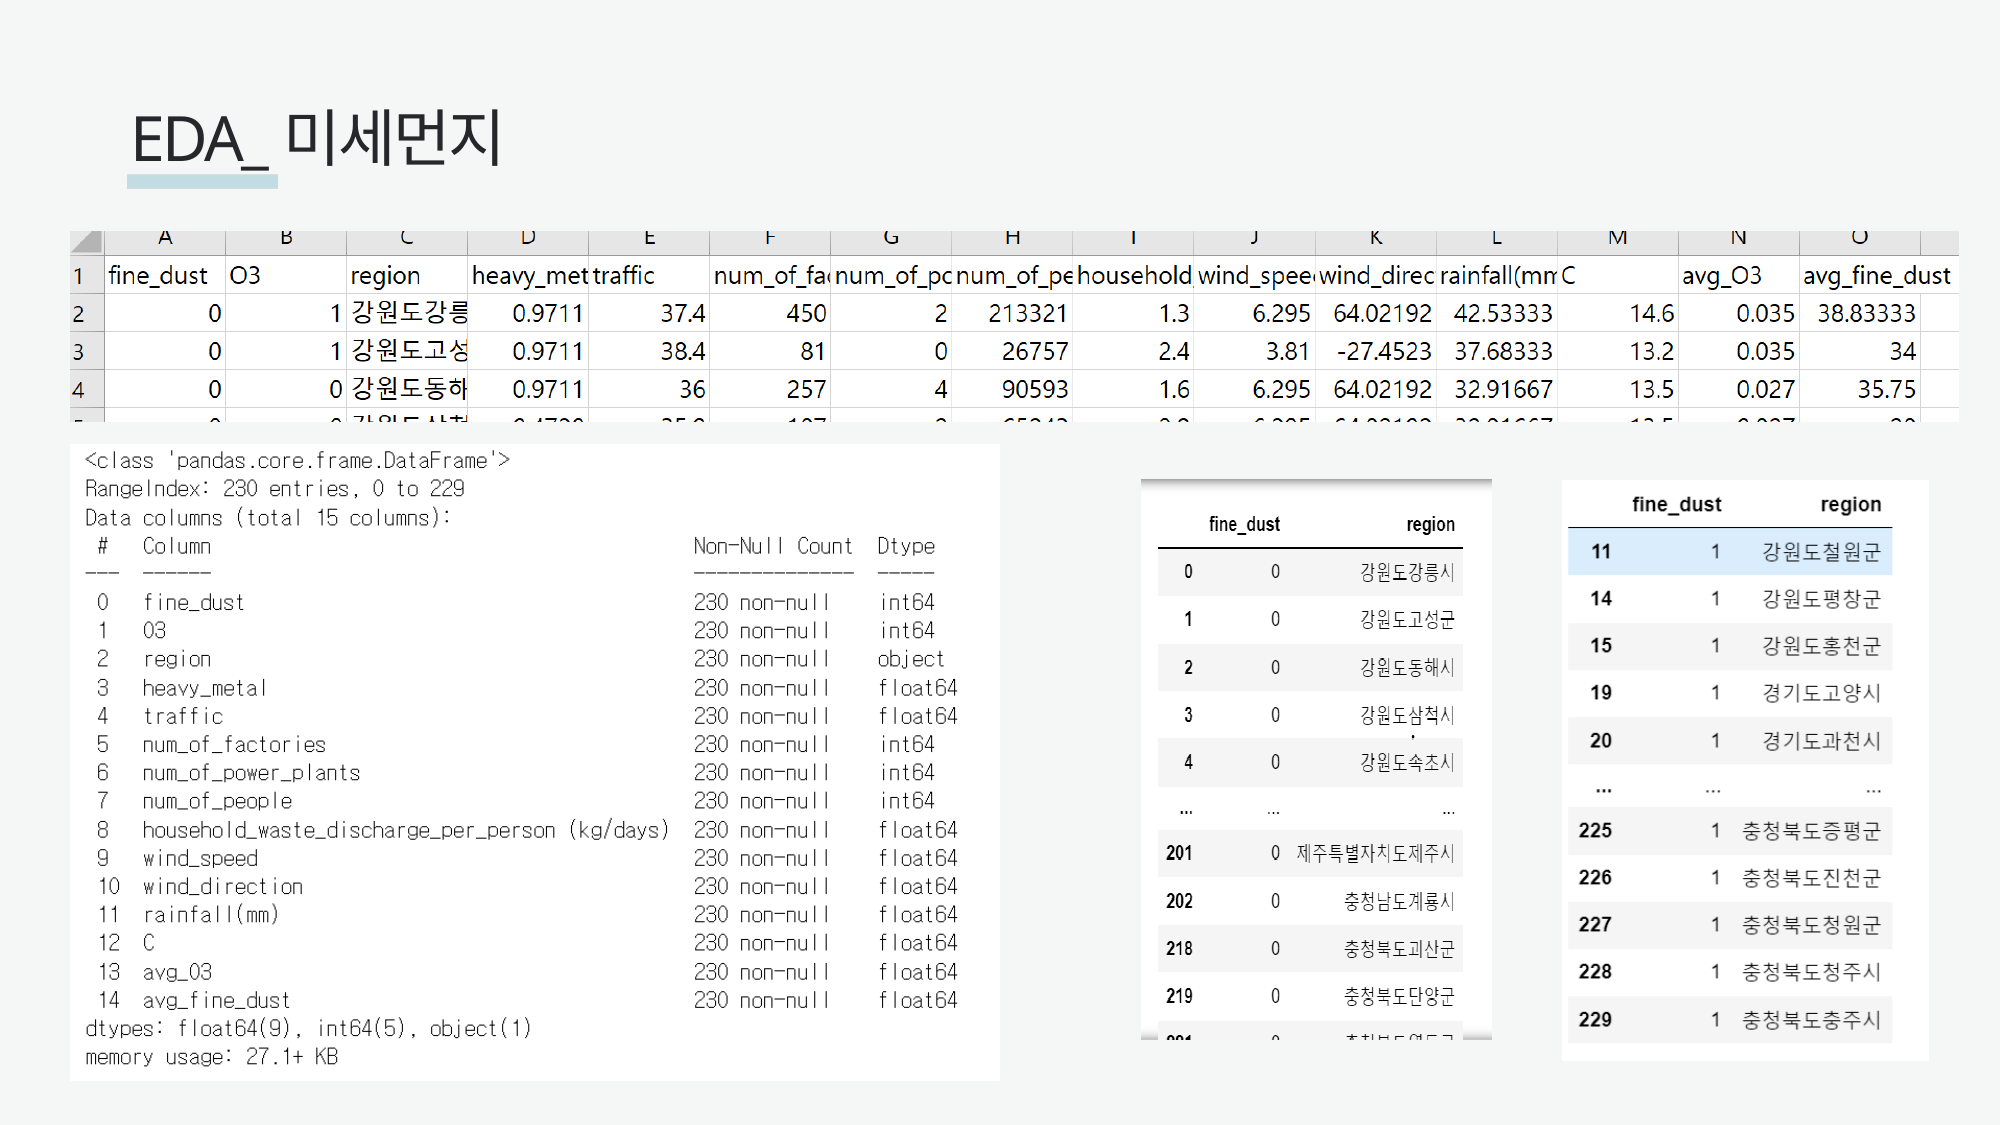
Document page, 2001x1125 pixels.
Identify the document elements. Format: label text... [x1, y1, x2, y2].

text_box EDA_미세먼지 [115, 91, 2000, 181]
picture [70, 444, 1000, 1081]
picture [70, 231, 1959, 422]
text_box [127, 154, 278, 209]
picture [1562, 480, 1929, 1061]
picture [1141, 479, 1492, 1040]
